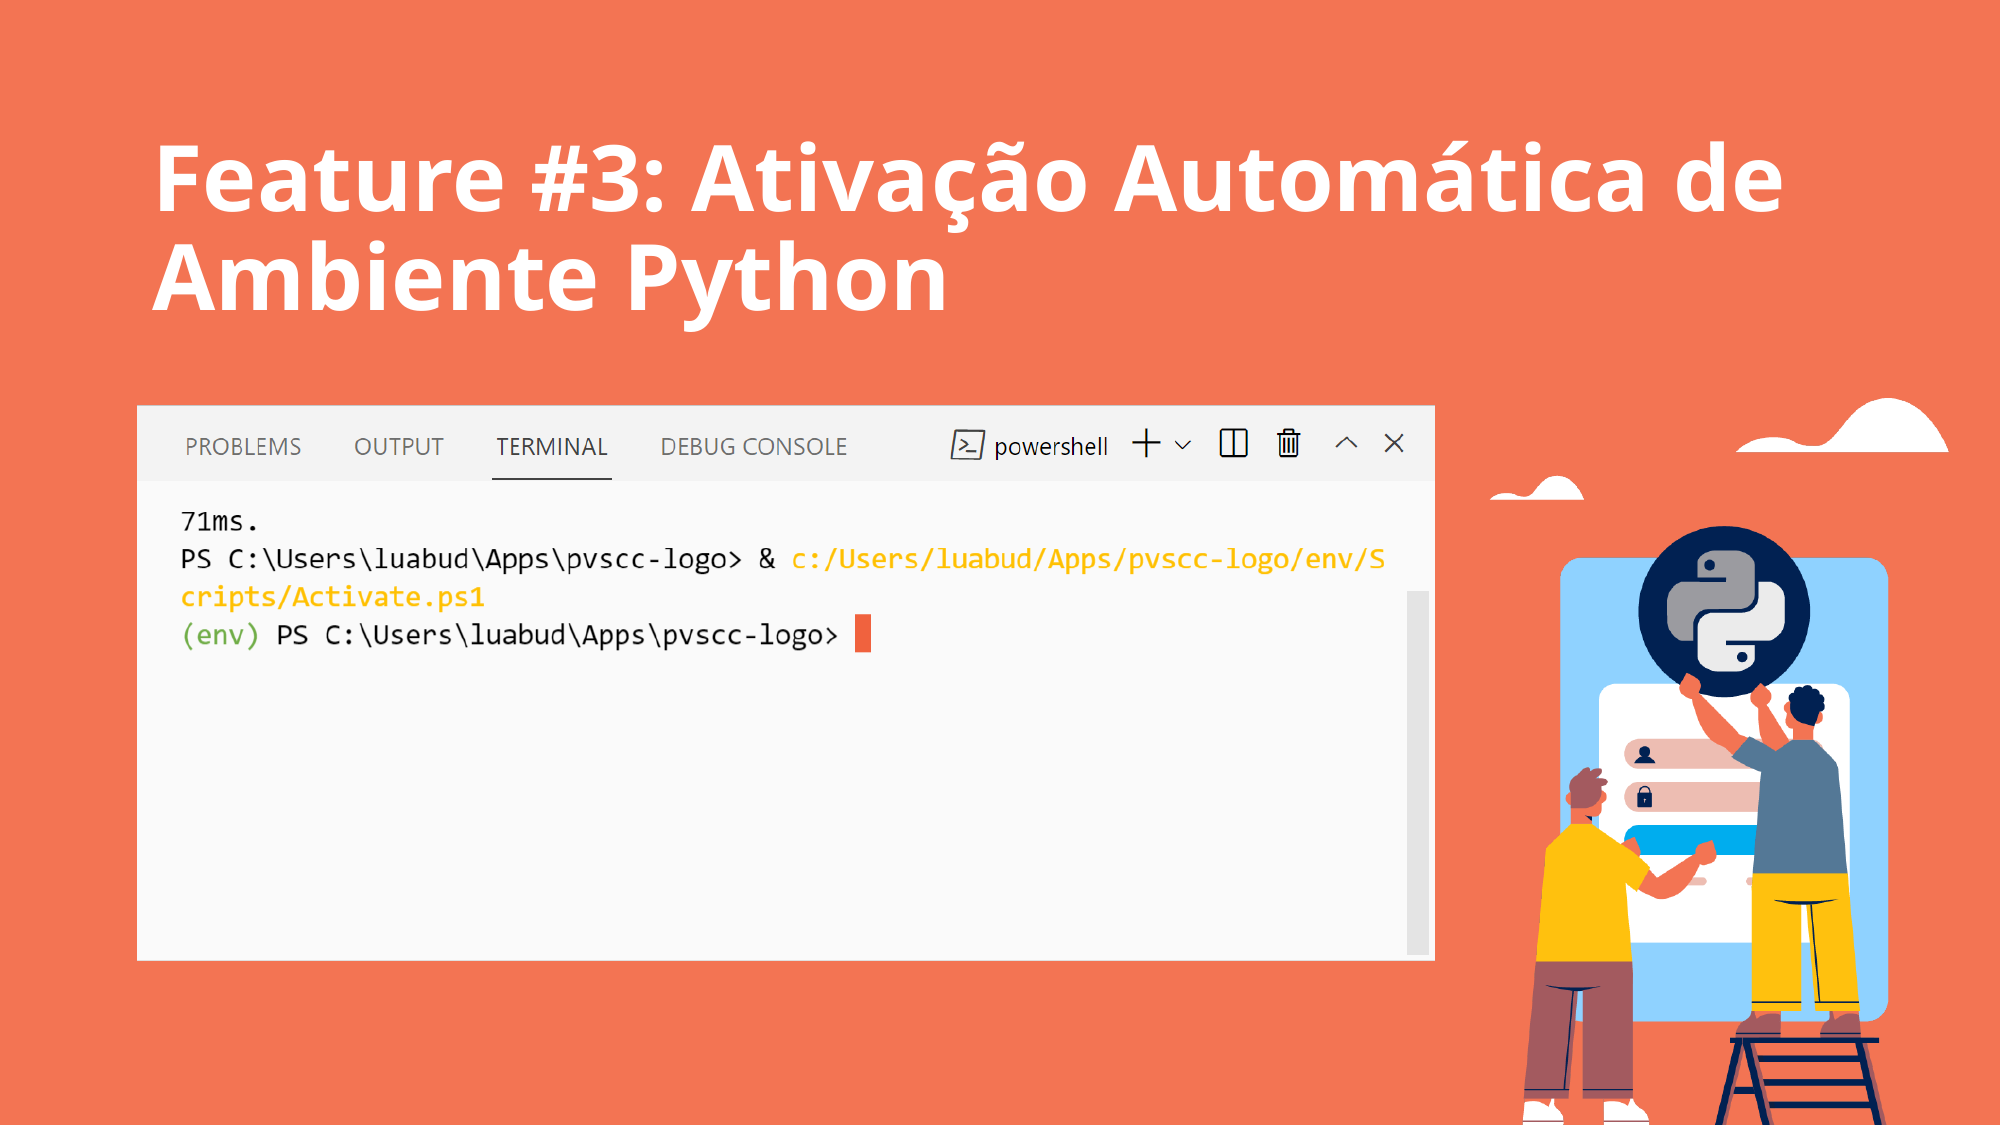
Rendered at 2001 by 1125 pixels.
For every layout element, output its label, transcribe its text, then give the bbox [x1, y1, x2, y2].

title Feature #3: Ativação Automática de Ambiente Python [137, 75, 1851, 338]
picture [1489, 398, 1949, 1125]
picture [137, 405, 1435, 961]
